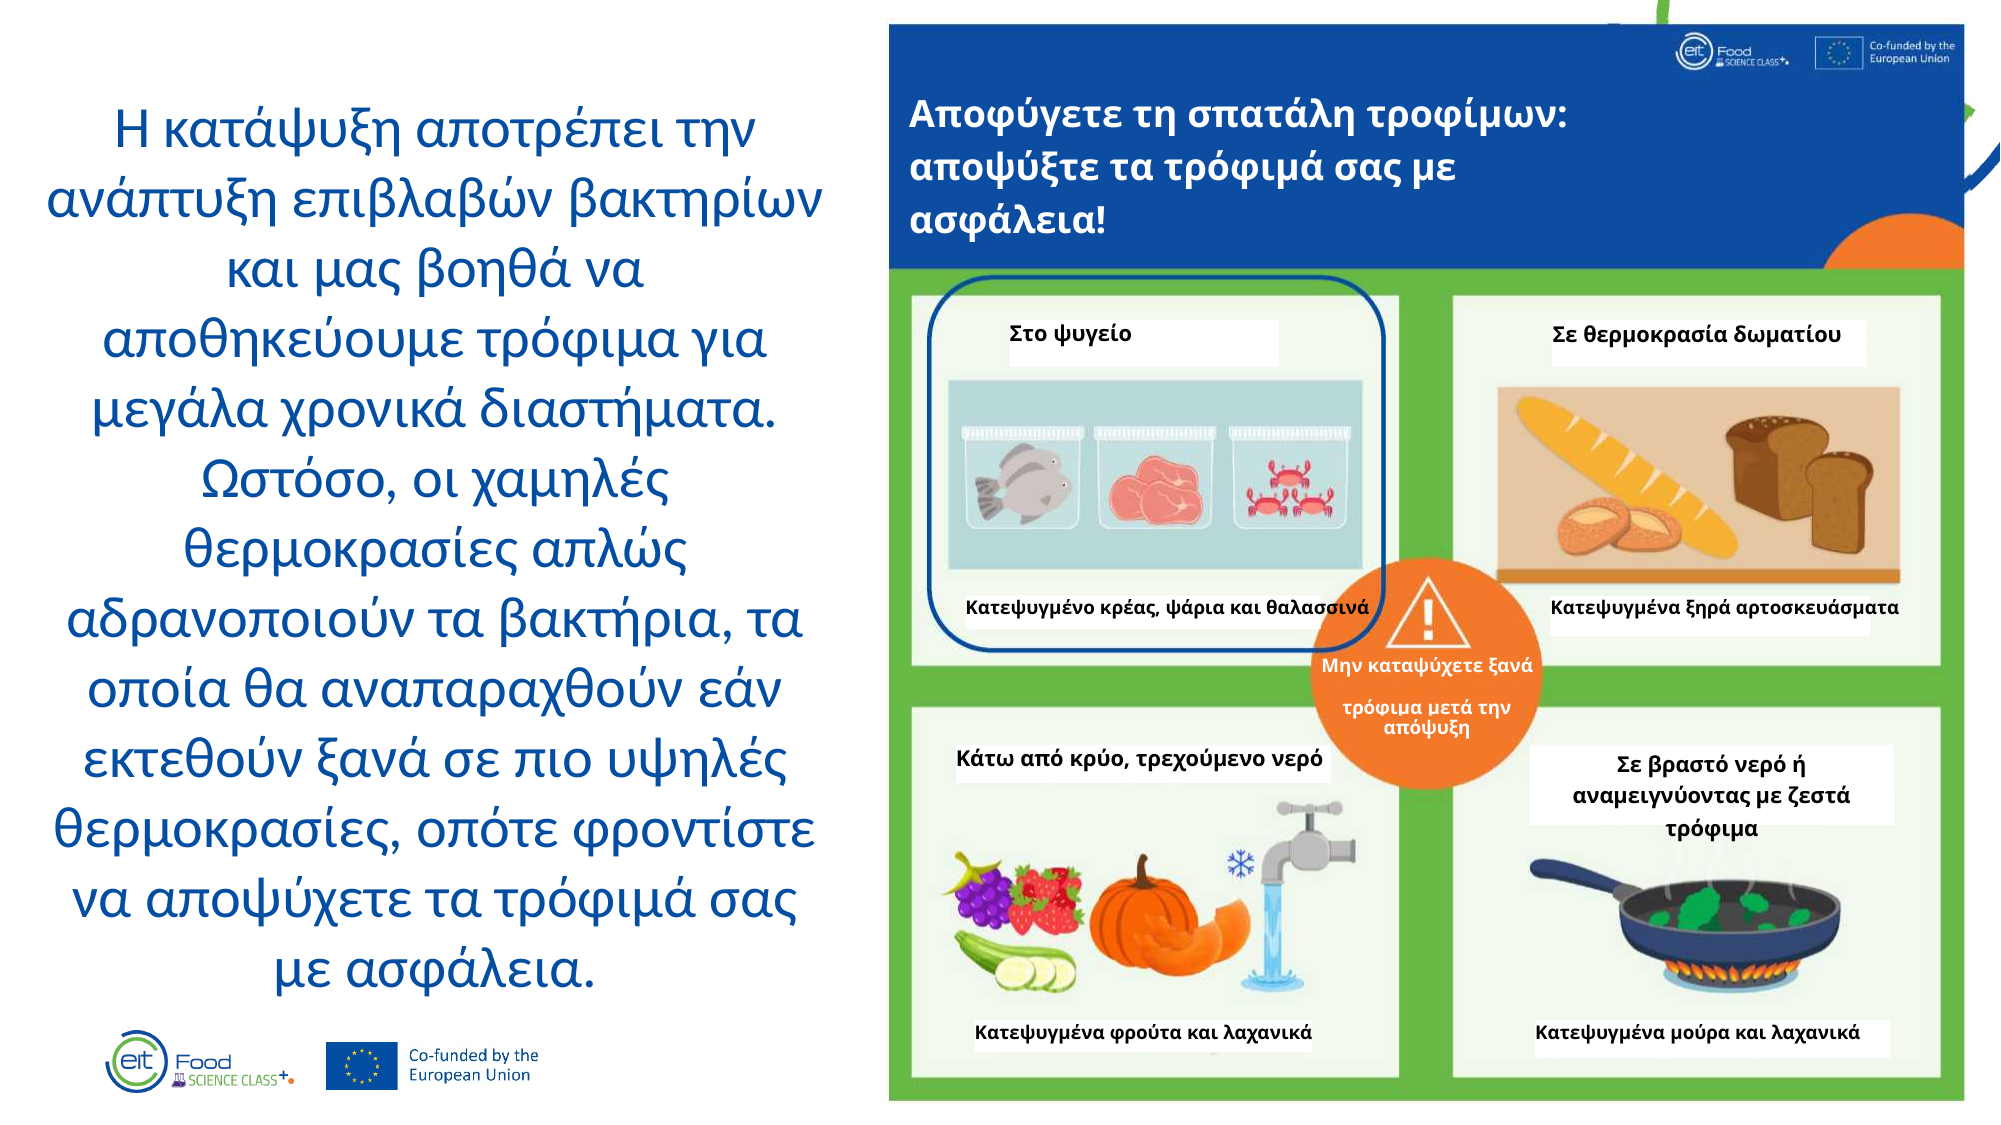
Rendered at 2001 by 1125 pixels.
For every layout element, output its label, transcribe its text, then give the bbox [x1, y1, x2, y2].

picture [105, 1030, 294, 1093]
picture [878, 0, 2000, 1105]
picture [326, 1042, 538, 1090]
list Η κατάψυξη αποτρέπει την ανάπτυξη επιβλαβών βακτηρίων και μας βοηθά να αποθηκεύουμε τρόφιμα για μεγάλα χρονικά διαστήματα. Ωστόσο, οι χαμηλές θερμοκρασίες απλώς αδρανοποιούν τα βακτήρια, τα οποία θα αναπαραχθούν εάν εκτεθούν ξανά σε πιο υψηλές θερμοκρασίες, οπότε φροντίστε να αποψύχετε τα τρόφιμά σας με ασφάλεια. [25, 82, 846, 1021]
